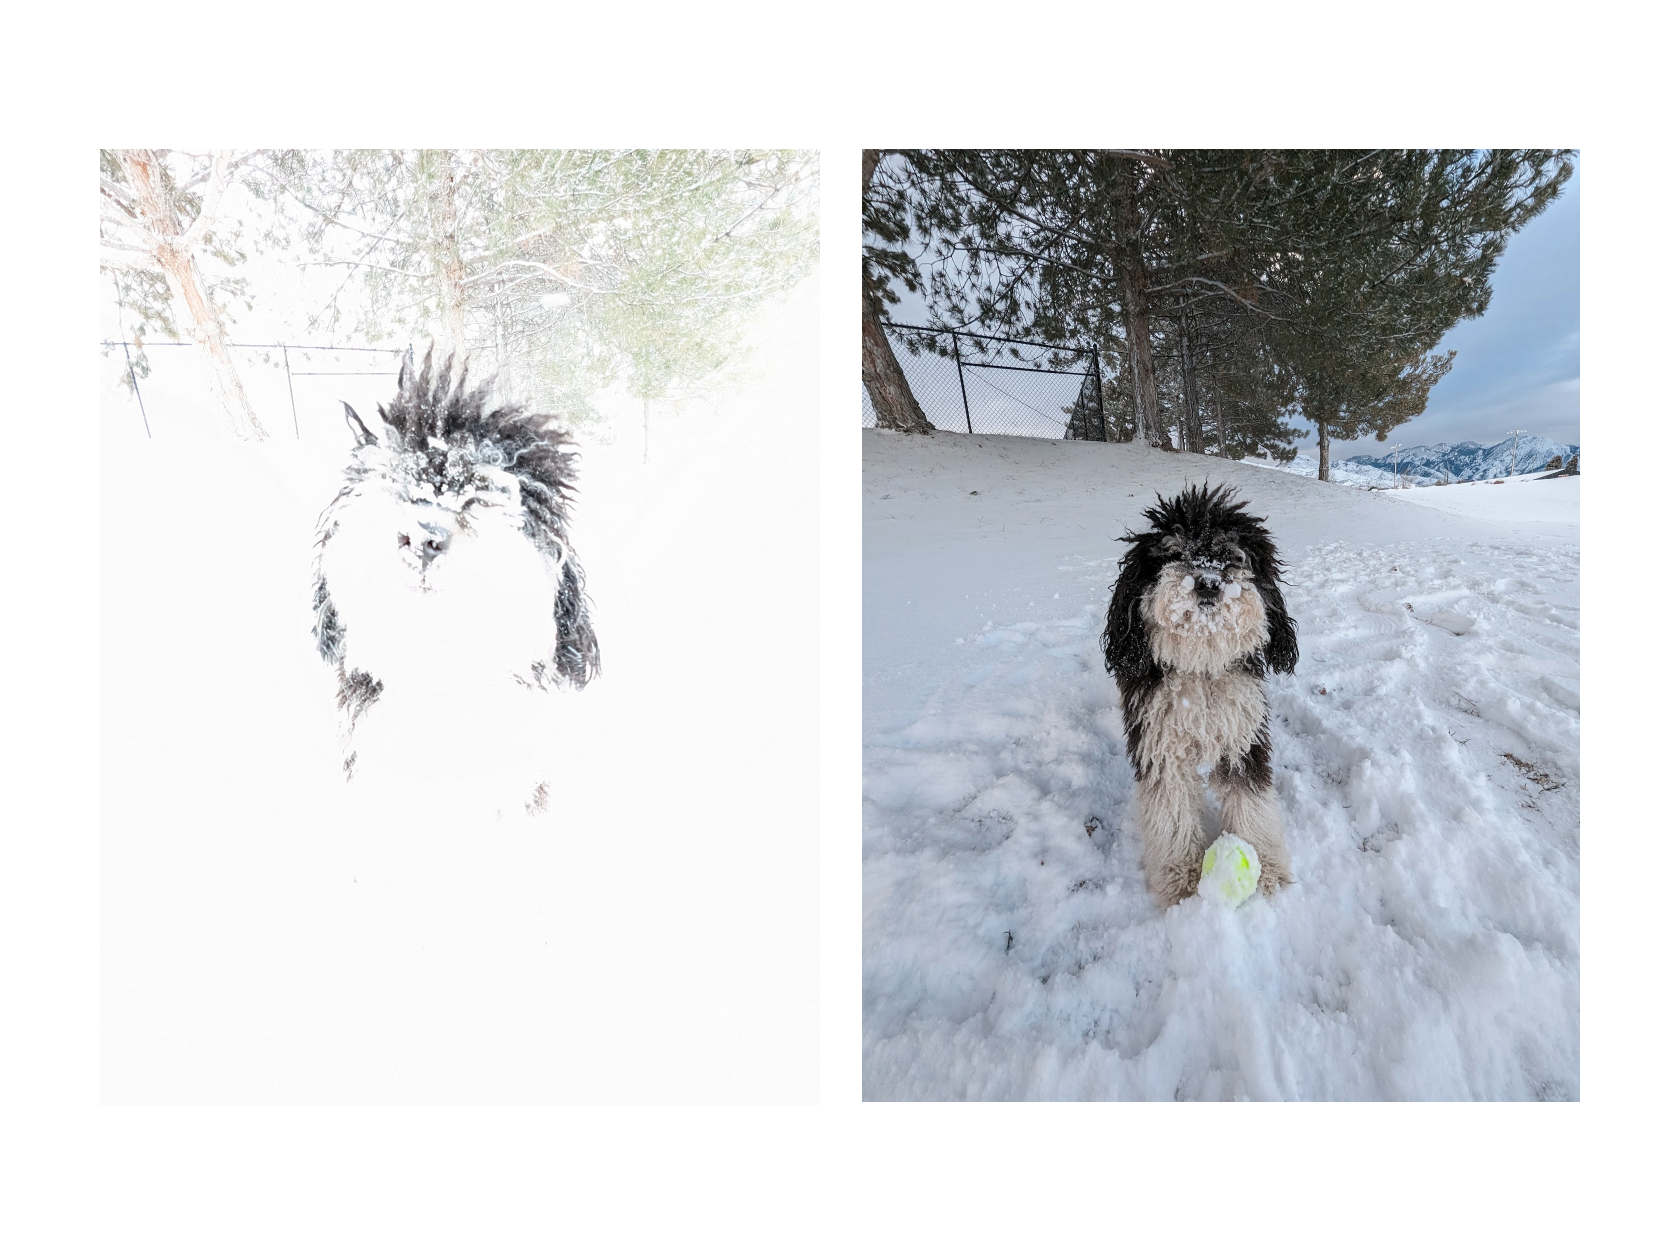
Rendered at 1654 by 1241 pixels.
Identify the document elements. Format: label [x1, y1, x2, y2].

picture [862, 149, 1580, 1102]
picture [100, 149, 820, 1106]
